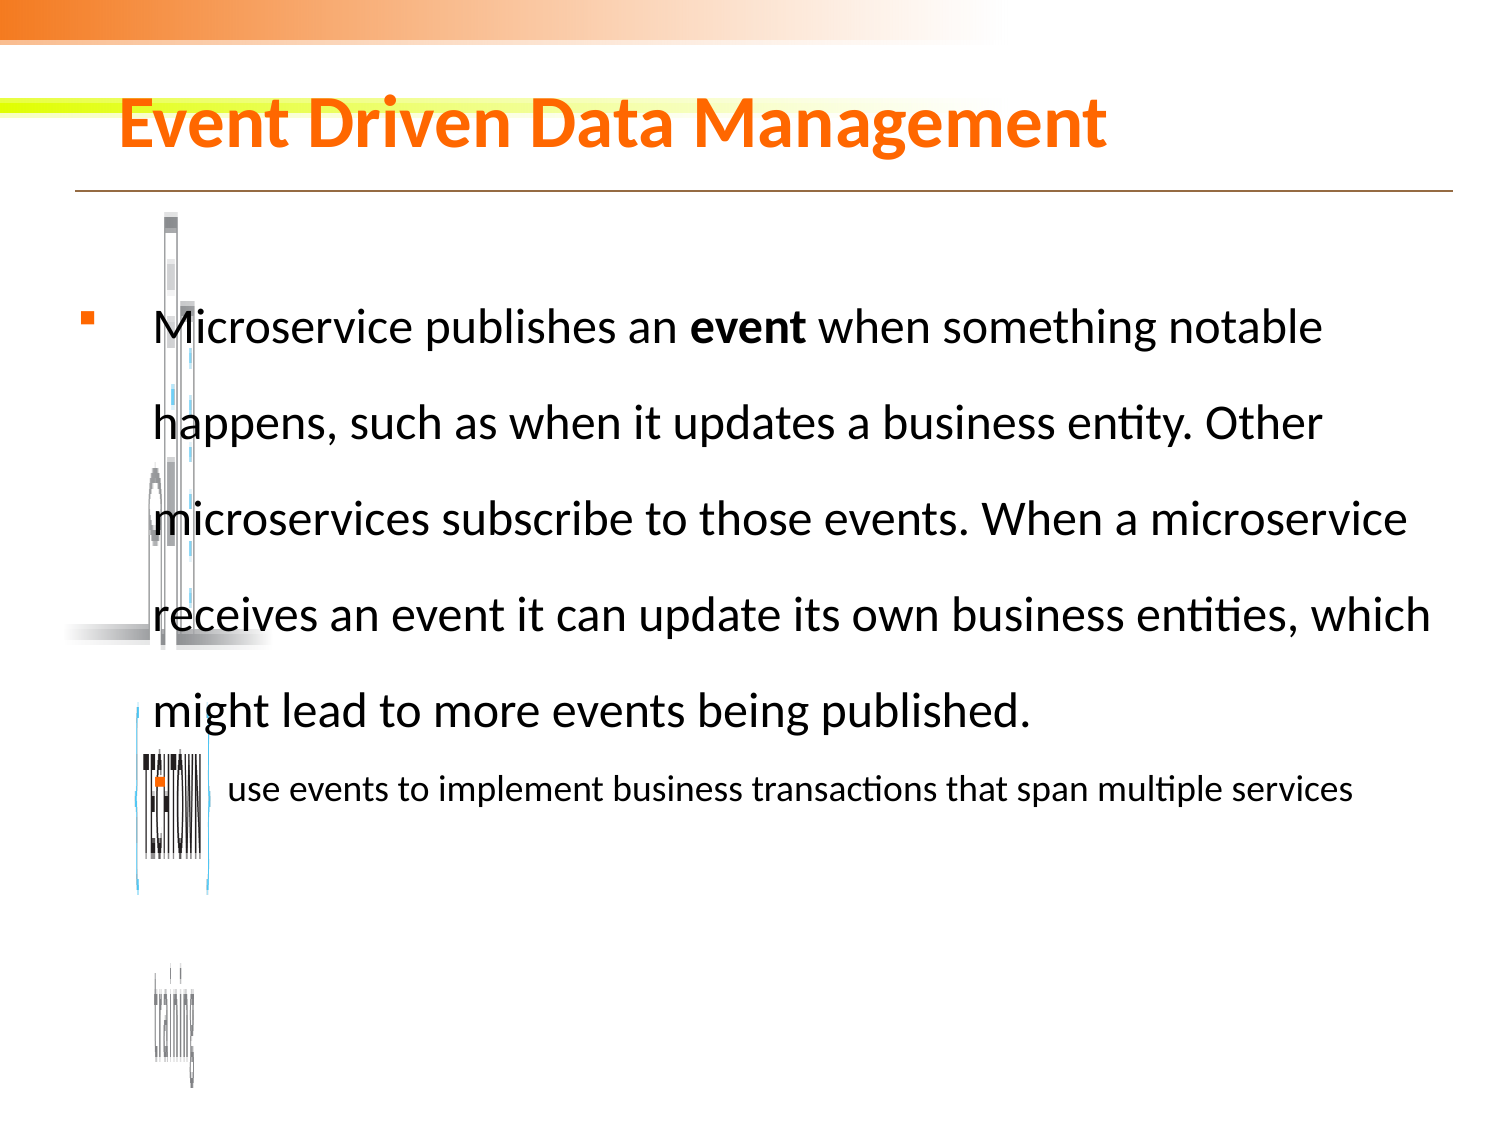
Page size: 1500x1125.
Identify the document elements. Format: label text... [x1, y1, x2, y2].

list Microservice publishes an event when something notable happens, such as when it updates a business entity. Other microservices subscribe to those events. When a microservice receives an event it can update its own business entities, which might lead to more events being published. use events to implement business transactions that span multiple services [62, 249, 1463, 863]
title Event Driven Data Management [103, 59, 1413, 188]
picture [0, 0, 1500, 1125]
